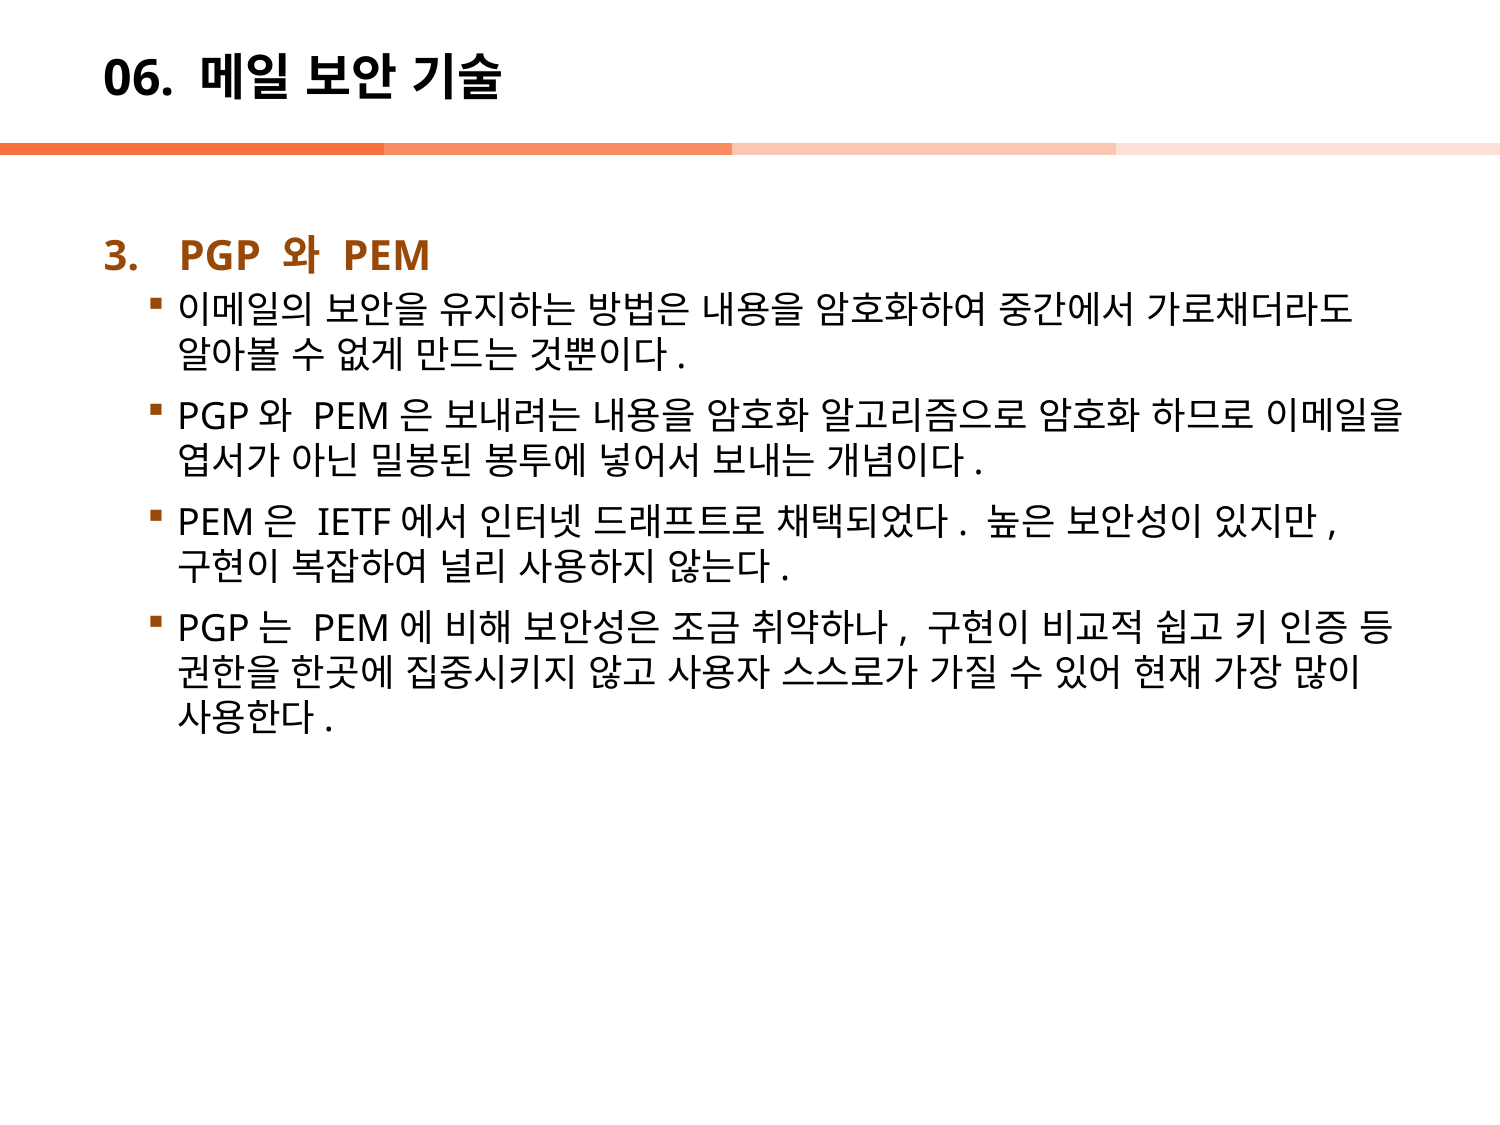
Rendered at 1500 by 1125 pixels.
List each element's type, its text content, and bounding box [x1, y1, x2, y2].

title 06. 메일 보안 기술 [88, 30, 1330, 121]
list PGP 와 PEM 이메일의 보안을 유지하는 방법은 내용을 암호화하여 중간에서 가로채더라도 알아볼 수 없게 만드는 것뿐이다. PGP와 PEM은 보내려는 내용을 암호화 알고리즘으로 암호화 하므로 이메일을 엽서가 아닌 밀봉된 봉투에 넣어서 보내는 개념이다. PEM은 IETF에서 인터넷 드래프트로 채택되었다. 높은 보안성이 있지만, 구현이 복잡하여 널리 사용하지 않는다. PGP는 PEM에 비해 보안성은 조금 취약하나, 구현이 비교적 쉽고 키 인증 등 권한을 한곳에 집중시키지 않고 사용자 스스로가 가질 수 있어 현재 가장 많이 사용한다. [88, 196, 1436, 1083]
